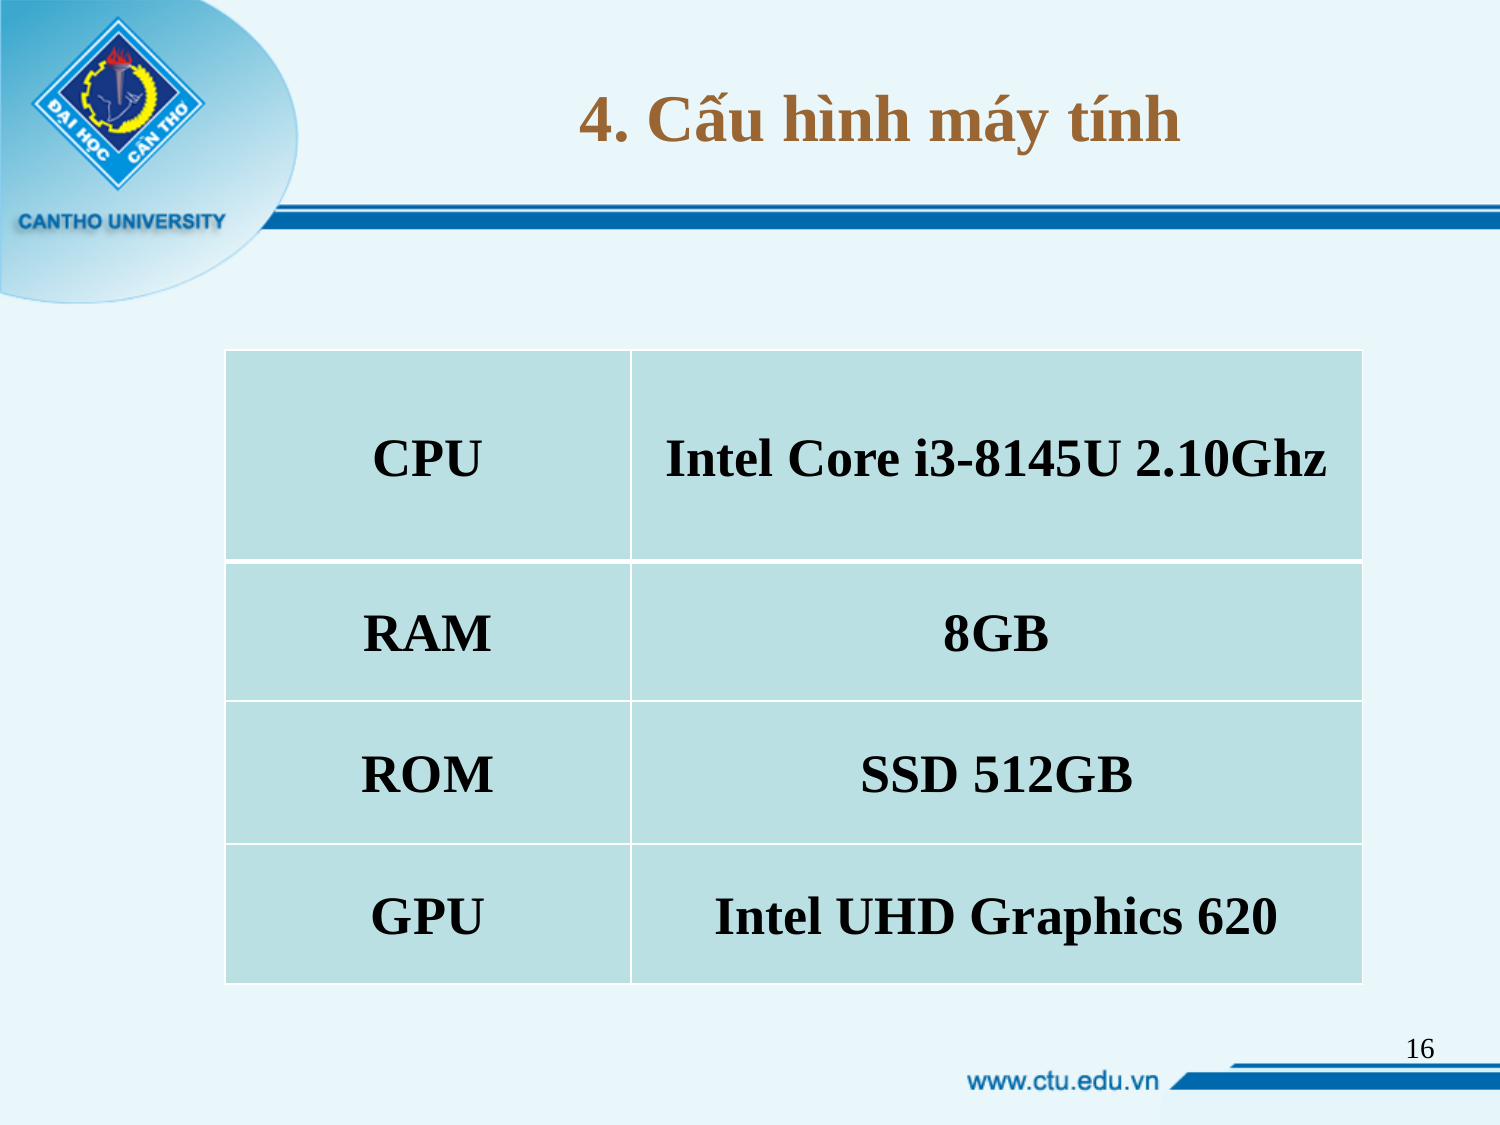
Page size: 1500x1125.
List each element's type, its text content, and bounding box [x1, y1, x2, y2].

table_header CPU [226, 351, 630, 559]
table_cell 8GB [632, 564, 1362, 700]
table_cell ROM [226, 702, 630, 843]
table_cell SSD 512GB [632, 702, 1362, 843]
table_cell Intel UHD Graphics 620 [632, 845, 1362, 983]
picture [0, 0, 1500, 1125]
table_header Intel Core i3-8145U 2.10Ghz [632, 351, 1362, 559]
table_cell GPU [226, 845, 630, 983]
text_box 4. Cấu hình máy tính [300, 37, 1463, 193]
table_cell RAM [226, 564, 630, 700]
slide_number 15 [1100, 1021, 1450, 1113]
